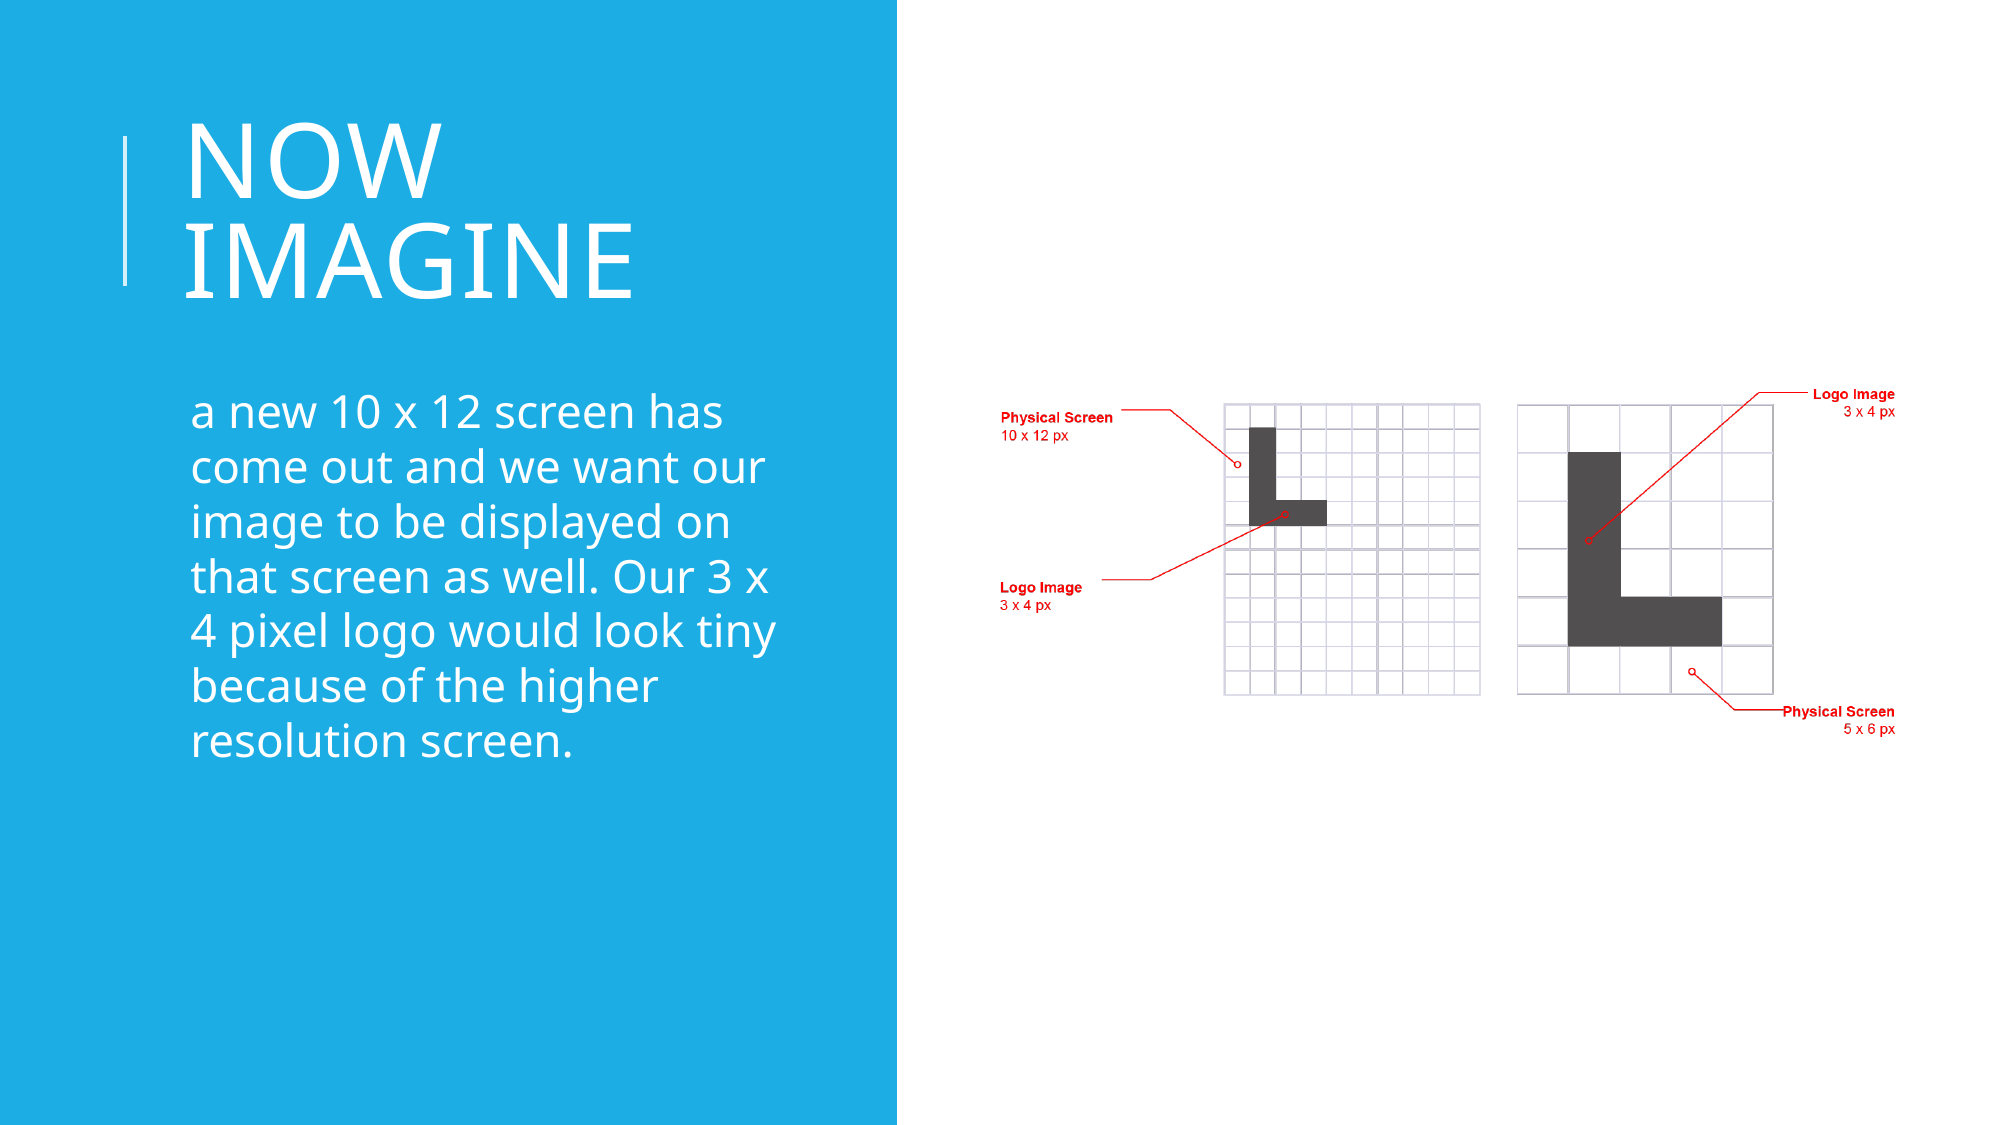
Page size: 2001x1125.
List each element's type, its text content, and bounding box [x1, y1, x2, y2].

text_box [0, 0, 898, 1125]
title Now imagine [168, 96, 788, 342]
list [999, 386, 1896, 739]
list a new 10 x 12 screen has come out and we want our image to be displayed on that screen as well. Our 3 x 4 pixel logo would look tiny because of the higher resolution screen. [168, 375, 790, 1020]
